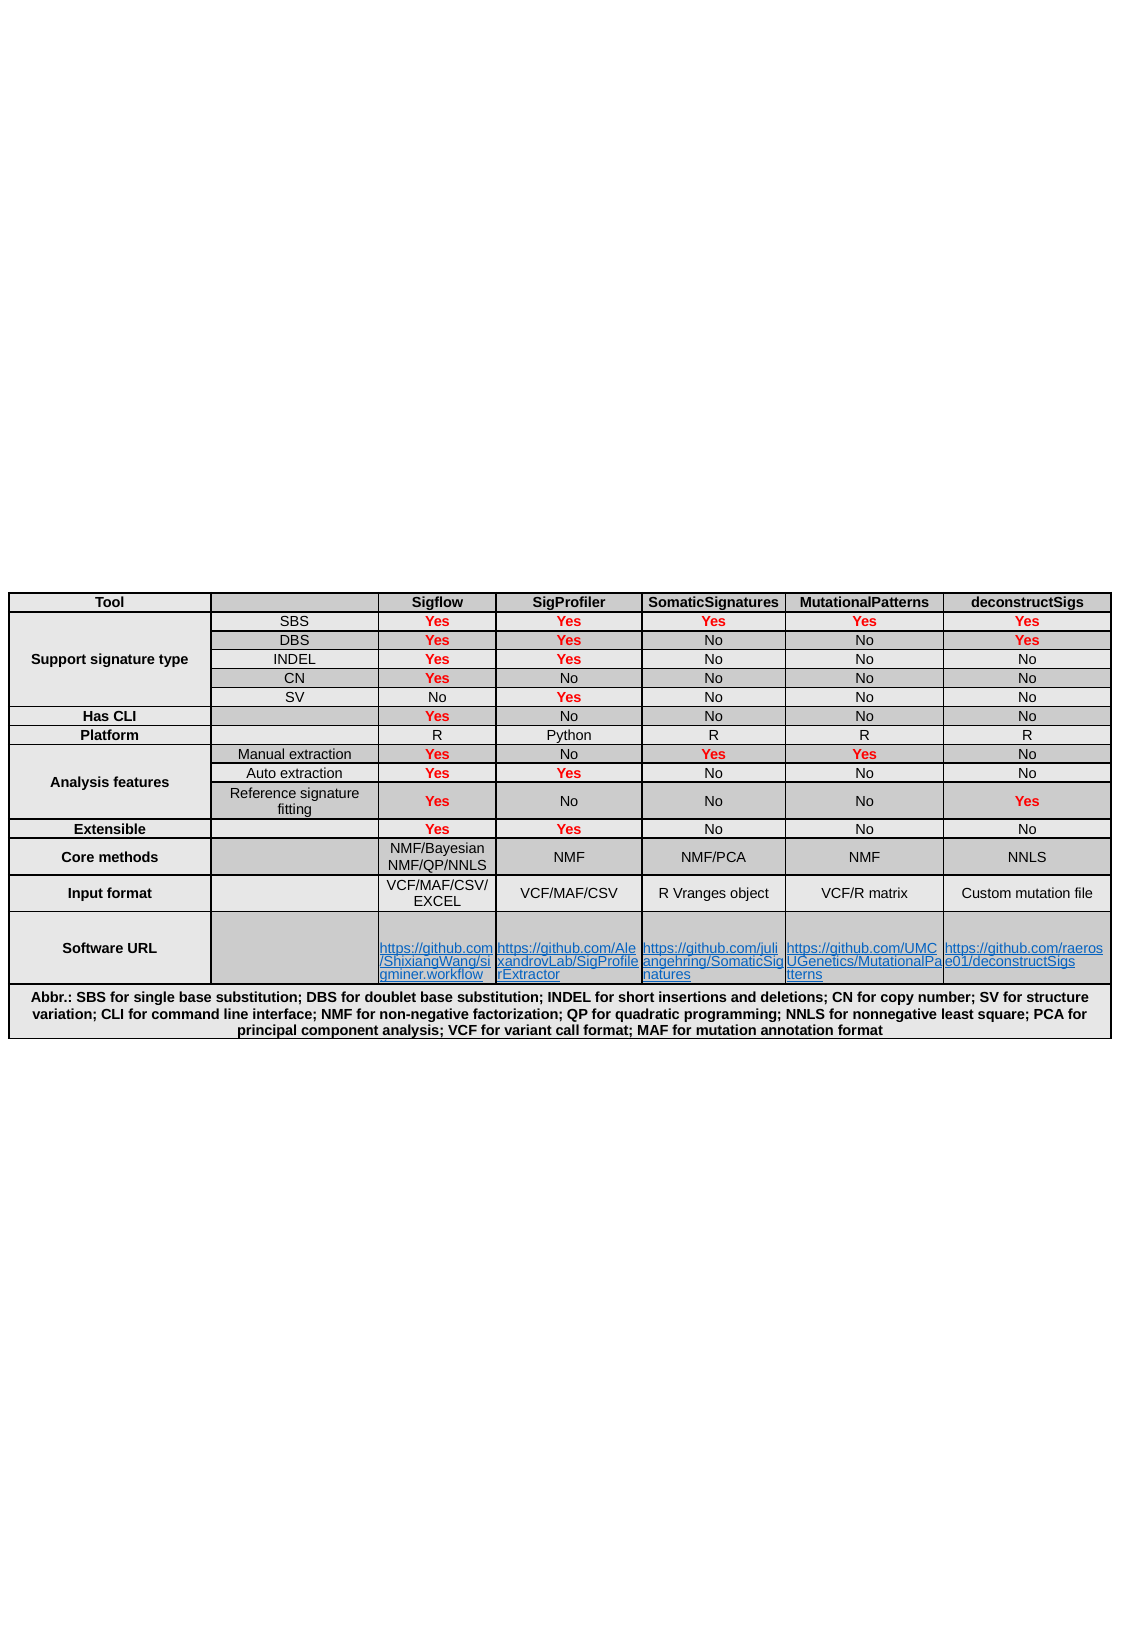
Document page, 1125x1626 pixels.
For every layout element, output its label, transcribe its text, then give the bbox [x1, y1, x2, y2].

table_cell Yes [497, 632, 641, 649]
table_cell No [944, 688, 1110, 706]
table_cell SV [212, 688, 378, 706]
table_cell [212, 726, 378, 744]
table_cell R [643, 726, 785, 744]
table_cell VCF/MAF/CSV/EXCEL [379, 876, 495, 911]
table_cell No [643, 688, 785, 706]
table_cell Extensible [10, 820, 210, 837]
table_cell VCF/MAF/CSV [497, 876, 641, 911]
table_cell R [944, 726, 1110, 744]
table_cell NMF/Bayesian NMF/QP/NNLS [379, 839, 495, 874]
table_cell No [786, 669, 943, 687]
table_cell Platform [10, 726, 210, 744]
table_cell Yes [379, 632, 495, 649]
table_cell Yes [379, 820, 495, 837]
table_cell No [786, 820, 943, 837]
table_cell Custom mutation file [944, 876, 1110, 911]
table_cell Software URL [10, 912, 210, 983]
table_cell No [944, 650, 1110, 668]
table_cell INDEL [212, 650, 378, 668]
table_cell Abbr.: SBS for single base substitution; DBS for doublet base substitution; INDEL for short insertions and deletions; CN for copy number; SV for structure variation; CLI for command line interface; NMF for non-negative factorization; QP for quadratic programming; NNLS for nonnegative least square; PCA for principal component analysis; VCF for variant call format; MAF for mutation annotation format [10, 985, 1110, 1038]
table_cell No [379, 688, 495, 706]
table_cell No [643, 764, 785, 781]
table_header deconstructSigs [944, 594, 1110, 611]
table_cell No [643, 669, 785, 687]
table_cell Analysis features [10, 745, 210, 818]
table_cell No [944, 745, 1110, 762]
table_header MutationalPatterns [786, 594, 943, 611]
table_cell Support signature type [10, 613, 210, 706]
table_cell Yes [379, 764, 495, 781]
table_cell No [786, 650, 943, 668]
table_cell VCF/R matrix [786, 876, 943, 911]
table_cell https://github.com/juliangehring/SomaticSignatures [643, 912, 785, 983]
table_cell Yes [786, 745, 943, 762]
table_cell No [497, 745, 641, 762]
table_cell SBS [212, 613, 378, 630]
table_cell Yes [379, 783, 495, 818]
table_cell R [786, 726, 943, 744]
table_cell Yes [379, 745, 495, 762]
table_cell R [379, 726, 495, 744]
table_cell [212, 876, 378, 911]
table_cell No [944, 820, 1110, 837]
table_cell NNLS [944, 839, 1110, 874]
table_cell No [497, 669, 641, 687]
table_cell https://github.com/raerose01/deconstructSigs [944, 912, 1110, 983]
table_cell Manual extraction [212, 745, 378, 762]
table_header Sigflow [379, 594, 495, 611]
table_cell DBS [212, 632, 378, 649]
table_cell Has CLI [10, 707, 210, 725]
table_cell CN [212, 669, 378, 687]
table_cell No [786, 707, 943, 725]
table_cell https://github.com/UMCUGenetics/MutationalPatterns [786, 912, 943, 983]
table_cell NMF/PCA [643, 839, 785, 874]
table_cell No [786, 764, 943, 781]
table_cell No [786, 688, 943, 706]
table_cell No [497, 783, 641, 818]
table_cell Yes [497, 688, 641, 706]
table_cell Yes [643, 613, 785, 630]
table_cell No [643, 650, 785, 668]
table_cell Yes [497, 820, 641, 837]
table_cell No [643, 632, 785, 649]
table_cell Yes [497, 650, 641, 668]
table_cell [212, 839, 378, 874]
table_cell [212, 820, 378, 837]
table_cell Yes [379, 707, 495, 725]
table_cell Yes [944, 783, 1110, 818]
table_cell https://github.com/AlexandrovLab/SigProfilerExtractor [497, 912, 641, 983]
table_cell [212, 912, 378, 983]
table_cell Yes [786, 613, 943, 630]
table_header [212, 594, 378, 611]
table_cell No [643, 783, 785, 818]
table_cell No [786, 783, 943, 818]
table_cell No [944, 669, 1110, 687]
table_cell Reference signature fitting [212, 783, 378, 818]
table_cell Input format [10, 876, 210, 911]
table_header SomaticSignatures [643, 594, 785, 611]
table_cell Yes [944, 613, 1110, 630]
table_cell Yes [497, 764, 641, 781]
table_cell Core methods [10, 839, 210, 874]
table_header Tool [10, 594, 210, 611]
table_cell Yes [379, 613, 495, 630]
table_cell No [643, 820, 785, 837]
table_cell NMF [786, 839, 943, 874]
table_cell NMF [497, 839, 641, 874]
table_cell Yes [643, 745, 785, 762]
table_cell [212, 707, 378, 725]
table_cell R Vranges object [643, 876, 785, 911]
table_header SigProfiler [497, 594, 641, 611]
table_cell No [786, 632, 943, 649]
table_cell Yes [379, 669, 495, 687]
table_cell Yes [497, 613, 641, 630]
table_cell No [497, 707, 641, 725]
table_cell https://github.com/ShixiangWang/sigminer.workflow [379, 912, 495, 983]
table_cell No [643, 707, 785, 725]
table_cell No [944, 707, 1110, 725]
table_cell Yes [944, 632, 1110, 649]
table_cell Python [497, 726, 641, 744]
table_cell Yes [379, 650, 495, 668]
table_cell No [944, 764, 1110, 781]
table_cell Auto extraction [212, 764, 378, 781]
